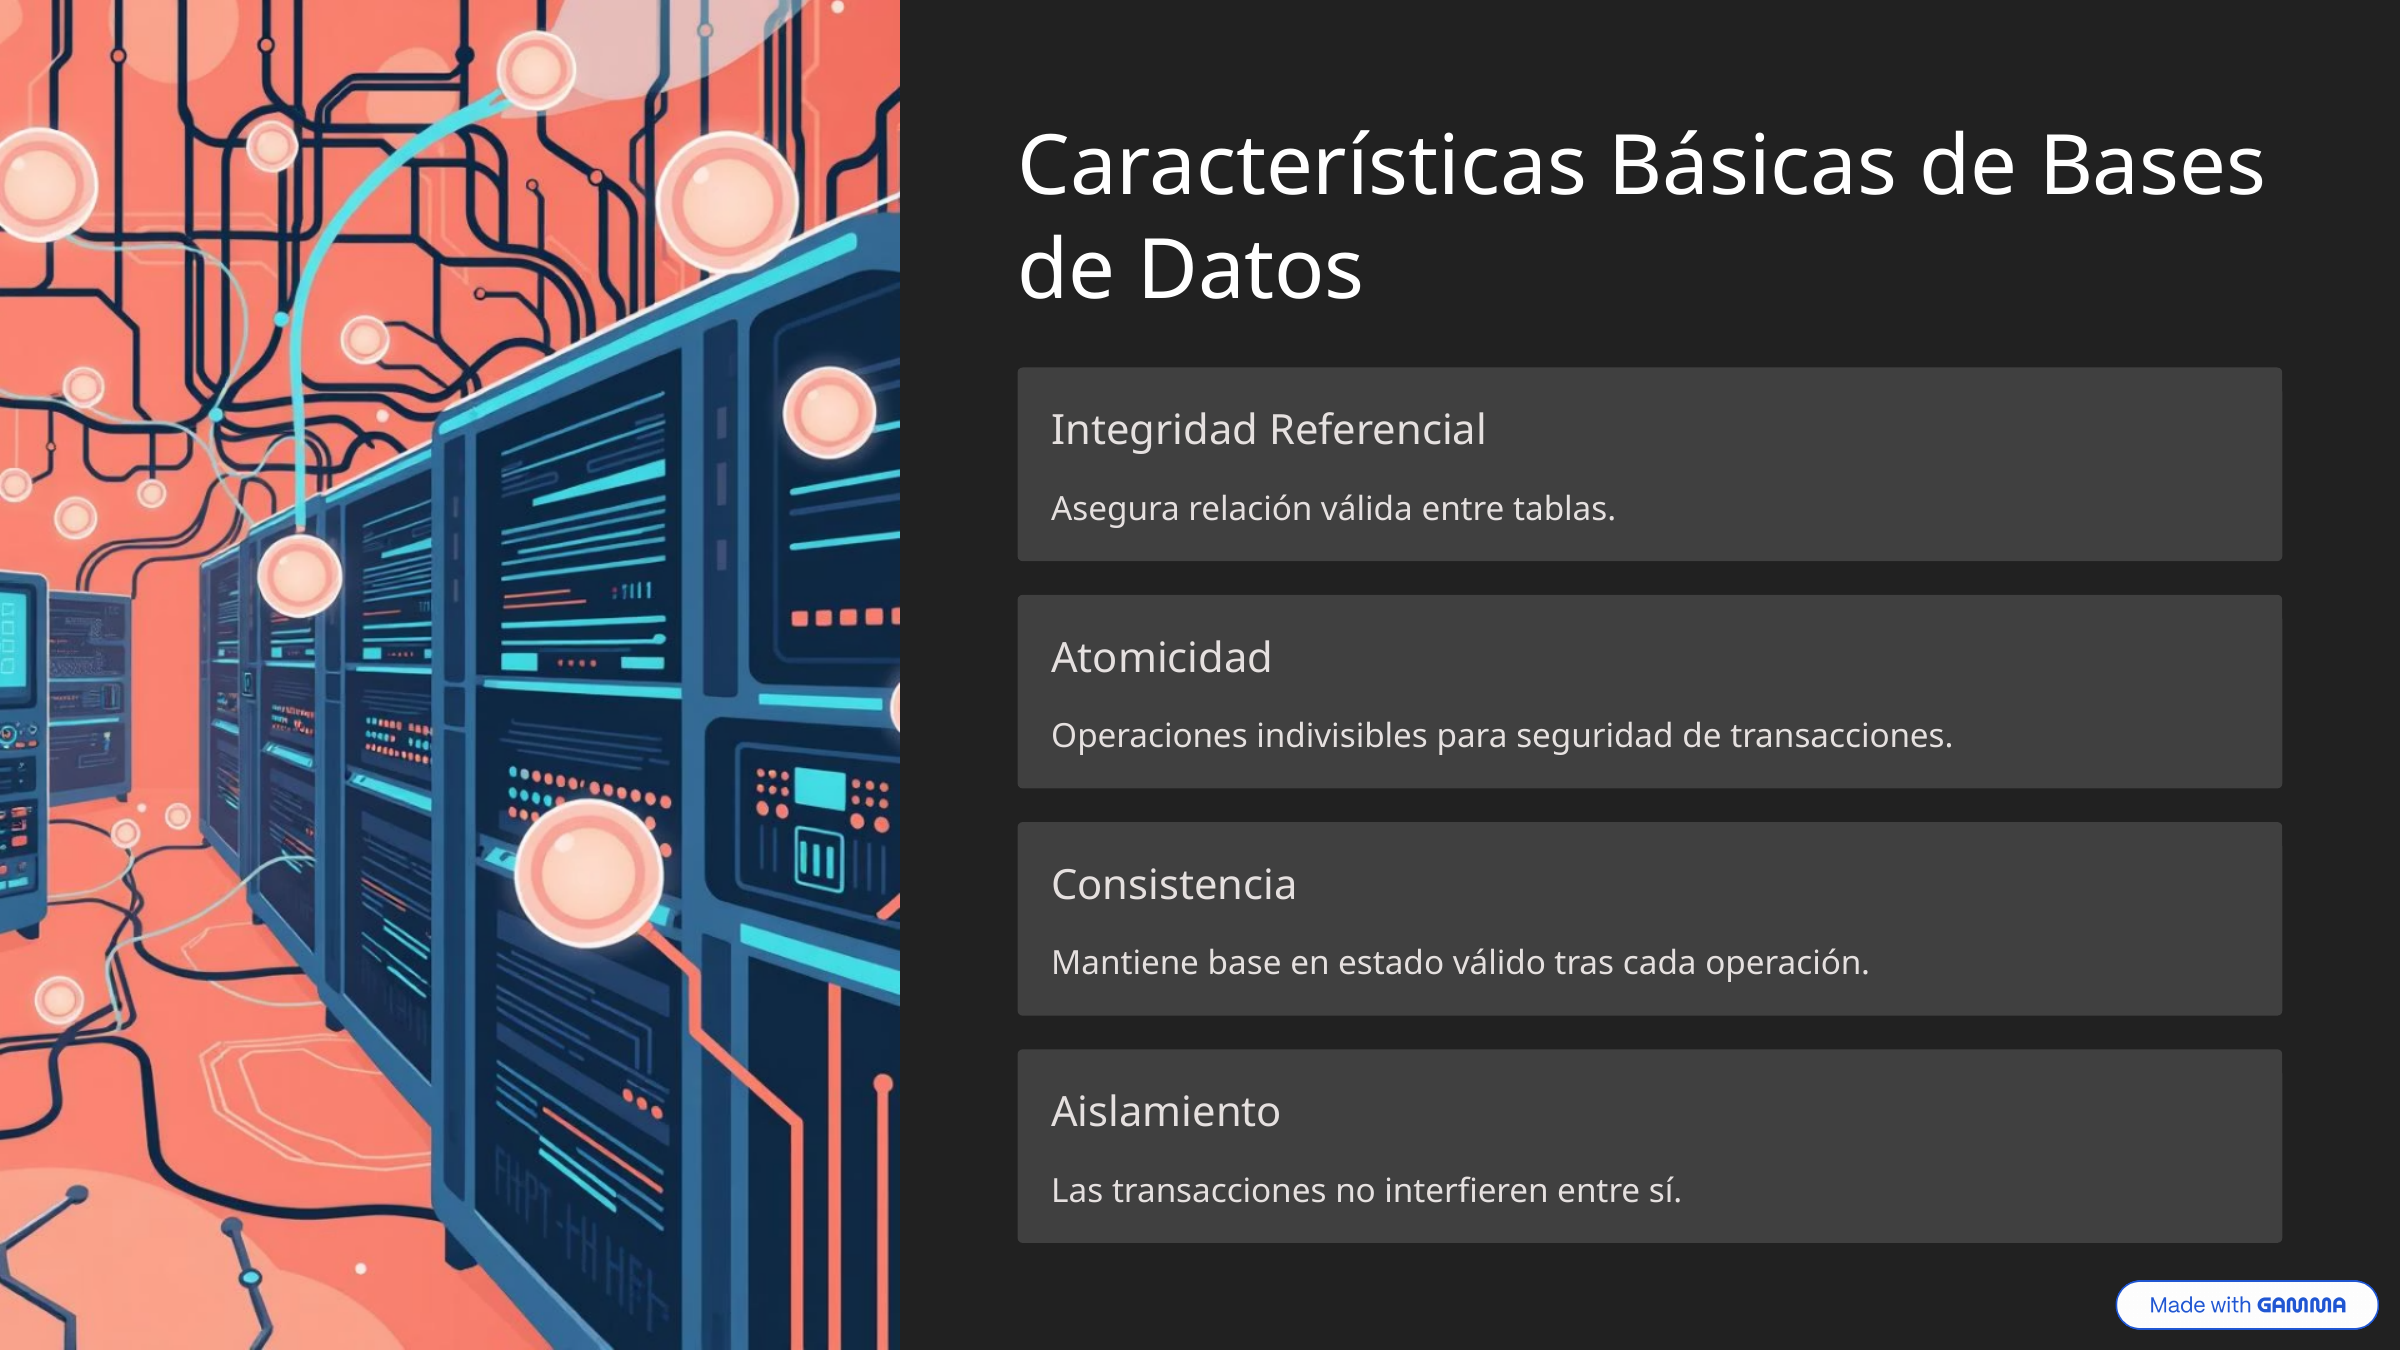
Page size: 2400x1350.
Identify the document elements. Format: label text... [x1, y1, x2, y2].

picture [2106, 1271, 2389, 1339]
text_box Mantiene base en estado válido tras cada operación. [1051, 928, 2249, 982]
text_box Aislamiento [1051, 1082, 1472, 1136]
text_box [1017, 594, 2283, 789]
text_box Las transacciones no interfieren entre sí. [1051, 1155, 2249, 1210]
text_box Integridad Referencial [1051, 401, 1606, 454]
text_box [1017, 822, 2283, 1016]
text_box Operaciones indivisibles para seguridad de transacciones. [1051, 700, 2249, 755]
text_box Consistencia [1051, 855, 1472, 909]
text_box Asegura relación válida entre tablas. [1051, 473, 2249, 528]
text_box [1017, 367, 2283, 562]
text_box [1017, 1049, 2283, 1243]
text_box Características Básicas de Bases de Datos [1017, 107, 2283, 318]
text_box Atomicidad [1051, 628, 1472, 681]
picture [0, 0, 900, 1350]
